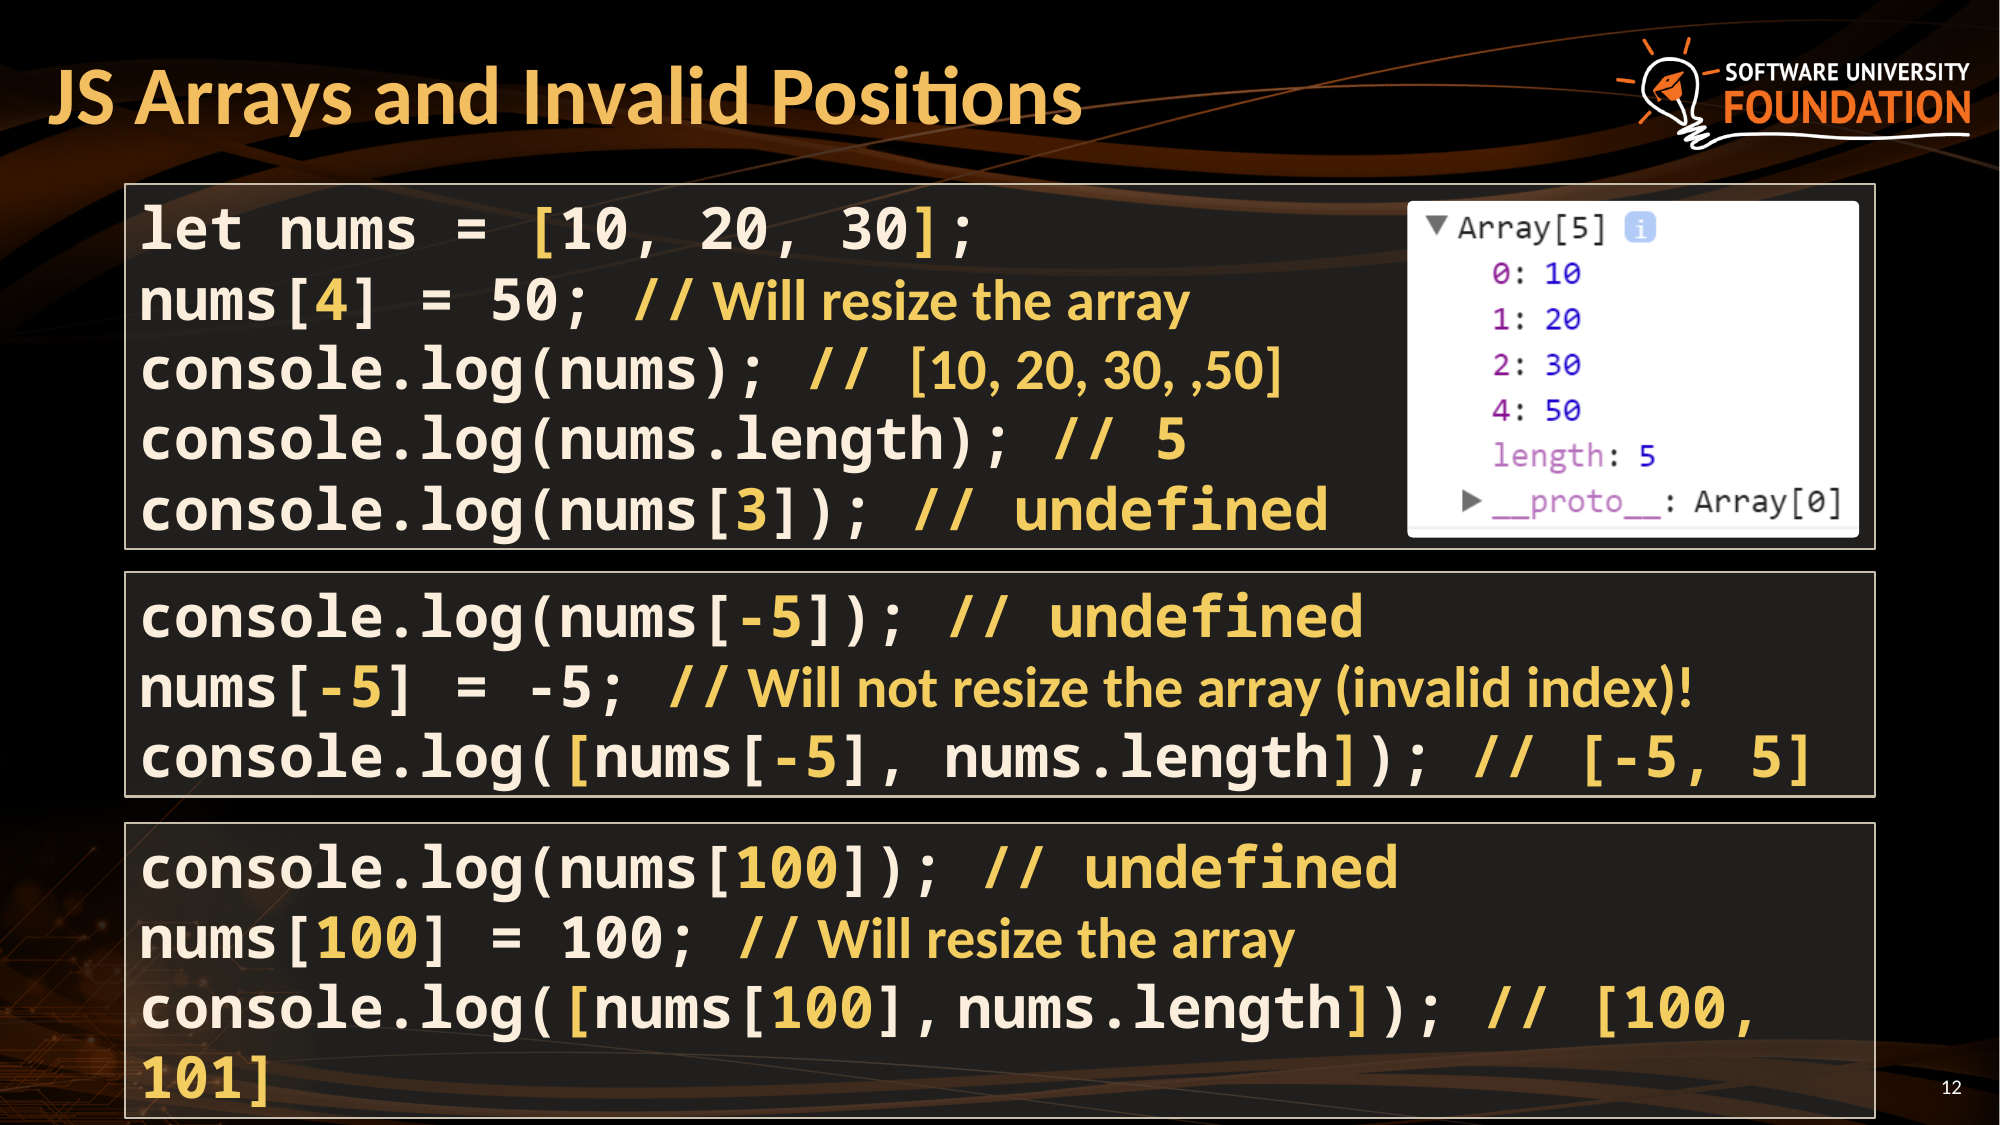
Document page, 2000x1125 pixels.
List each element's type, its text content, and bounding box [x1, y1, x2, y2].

text_box let nums = [10, 20, 30]; nums[4] = 50; // Will resize the array console.log(nums); // [10, 20, 30, ,50] console.log(nums.length); // 5 console.log(nums[3]); // undefined [124, 184, 1875, 549]
text_box console.log(nums[-5]); // undefined nums[-5] = -5; // Will not resize the array (invalid index)! console.log([nums[-5], nums.length]); // [-5, 5] [124, 571, 1875, 797]
picture [0, 0, 2000, 1125]
text_box console.log(nums[100]); // undefined nums[100] = 100; // Will resize the array console.log([nums[100], nums.length]); // [100, 101] [124, 822, 1875, 1118]
slide_number 12 [1897, 1070, 1968, 1103]
title JS Arrays and Invalid Positions [30, 6, 1602, 189]
